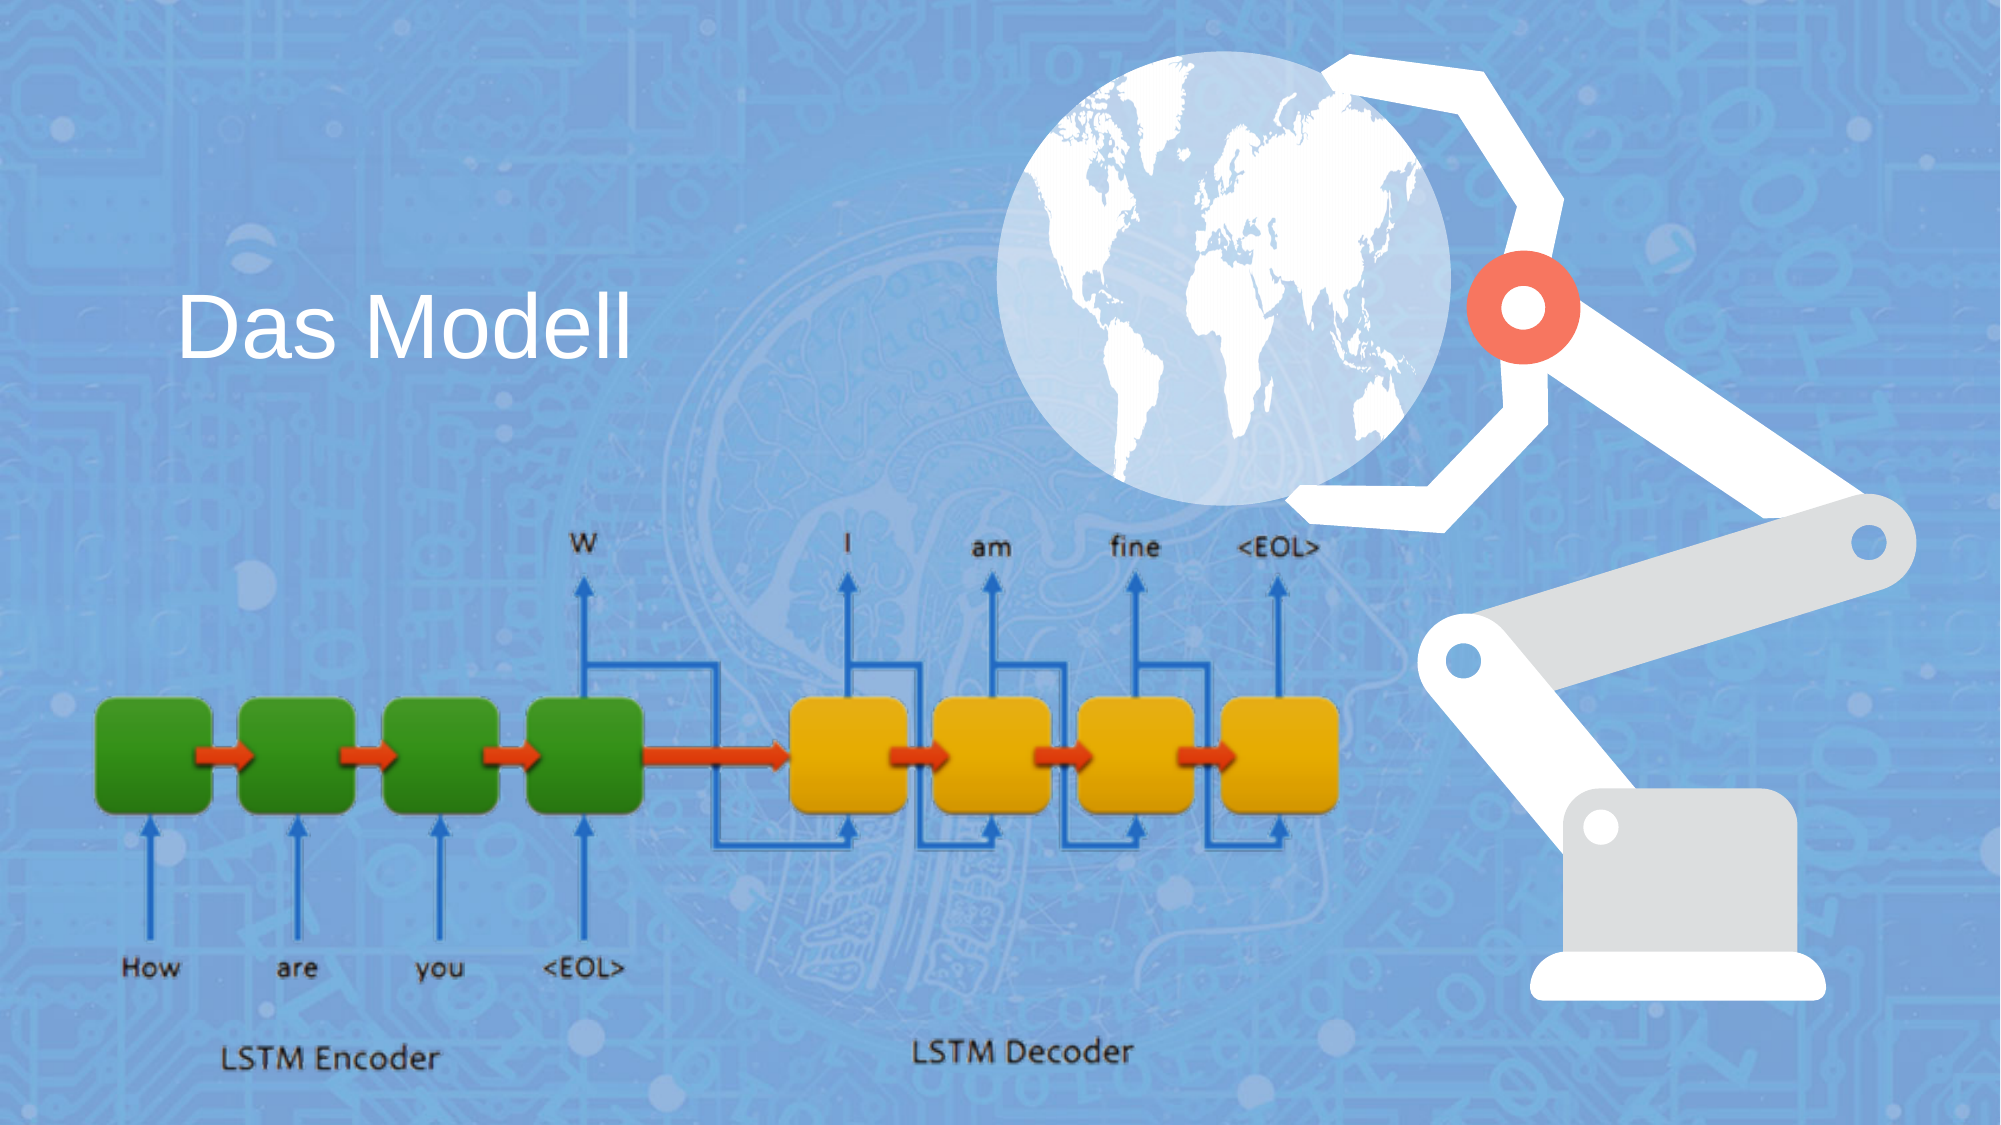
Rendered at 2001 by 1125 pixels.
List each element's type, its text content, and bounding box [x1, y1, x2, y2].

text_box [1451, 67, 1565, 246]
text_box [1451, 246, 1920, 1003]
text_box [996, 51, 1451, 415]
picture [0, 0, 2001, 1125]
text_box Das Modell [160, 249, 704, 385]
